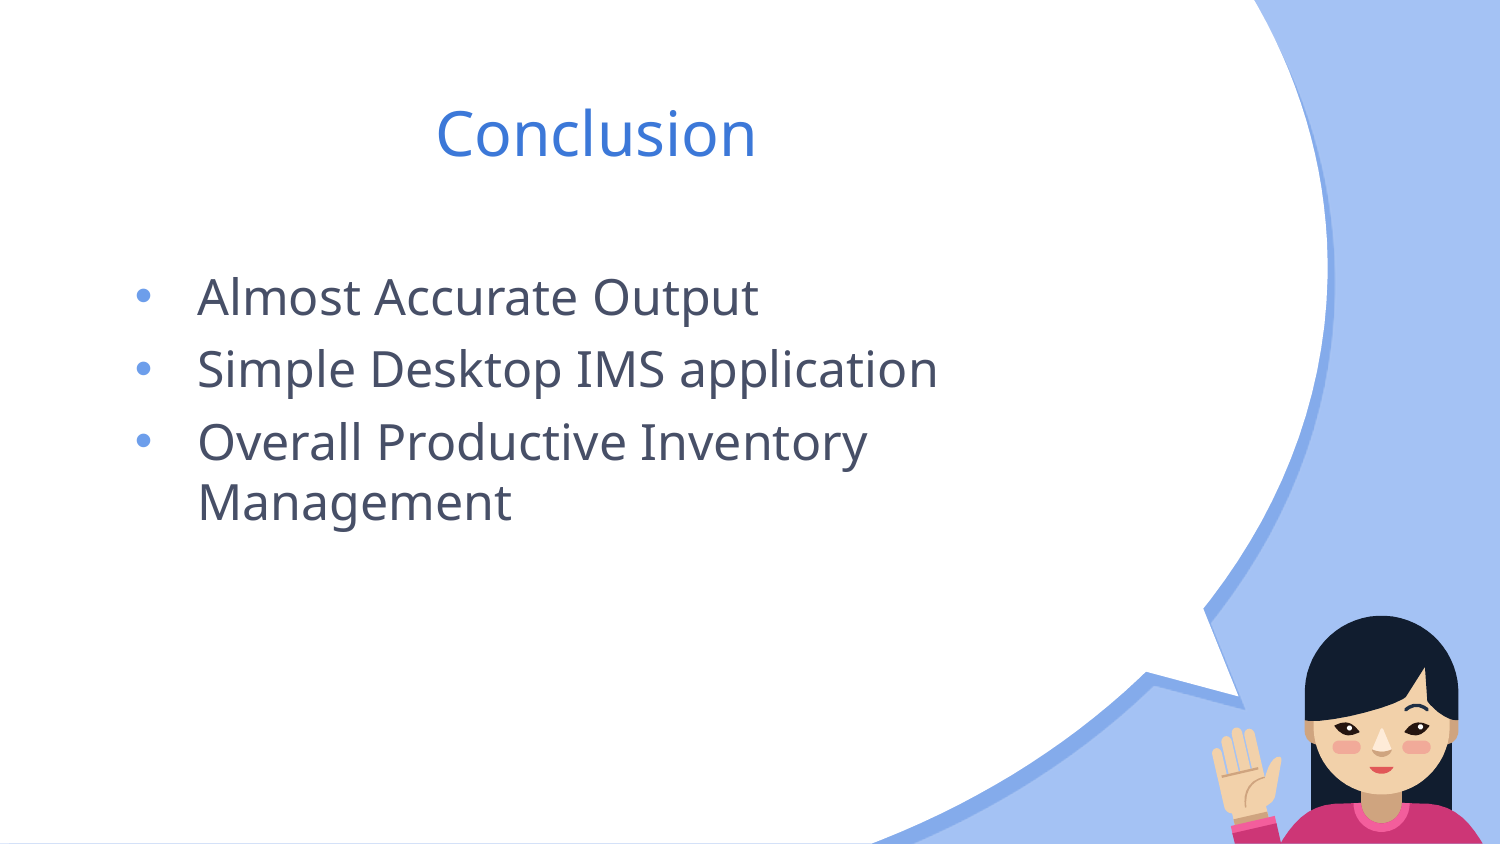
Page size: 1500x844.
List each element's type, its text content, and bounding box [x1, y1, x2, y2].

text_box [1211, 615, 1483, 844]
list Almost Accurate Output Simple Desktop IMS application Overall Productive Inventory Management [107, 250, 1087, 782]
title Conclusion [107, 62, 1087, 185]
